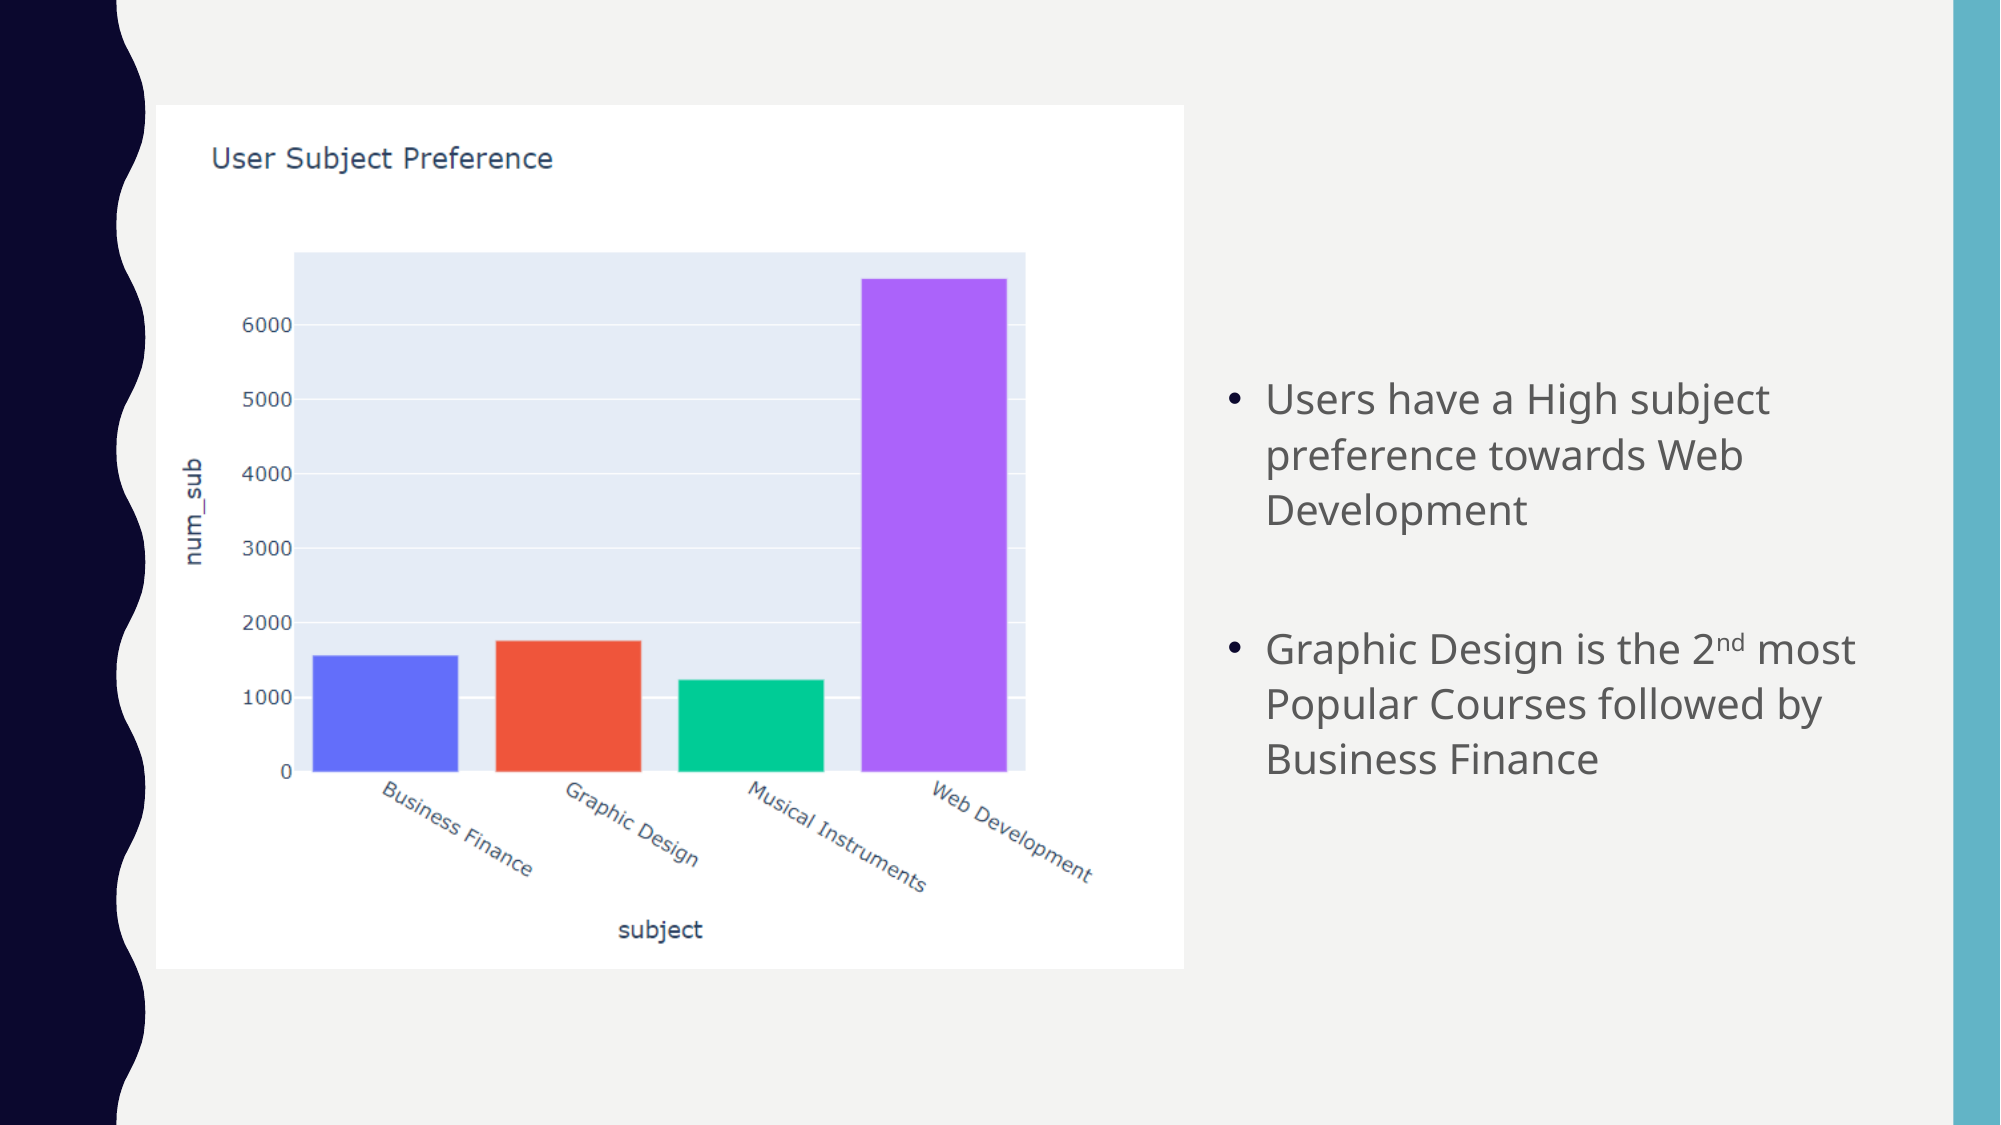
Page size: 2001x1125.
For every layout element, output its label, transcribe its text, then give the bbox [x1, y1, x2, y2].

list Users have a High subject preference towards Web Development Graphic Design is the 2nd most Popular Courses followed by Business Finance [1212, 296, 2000, 891]
picture [156, 105, 1184, 969]
